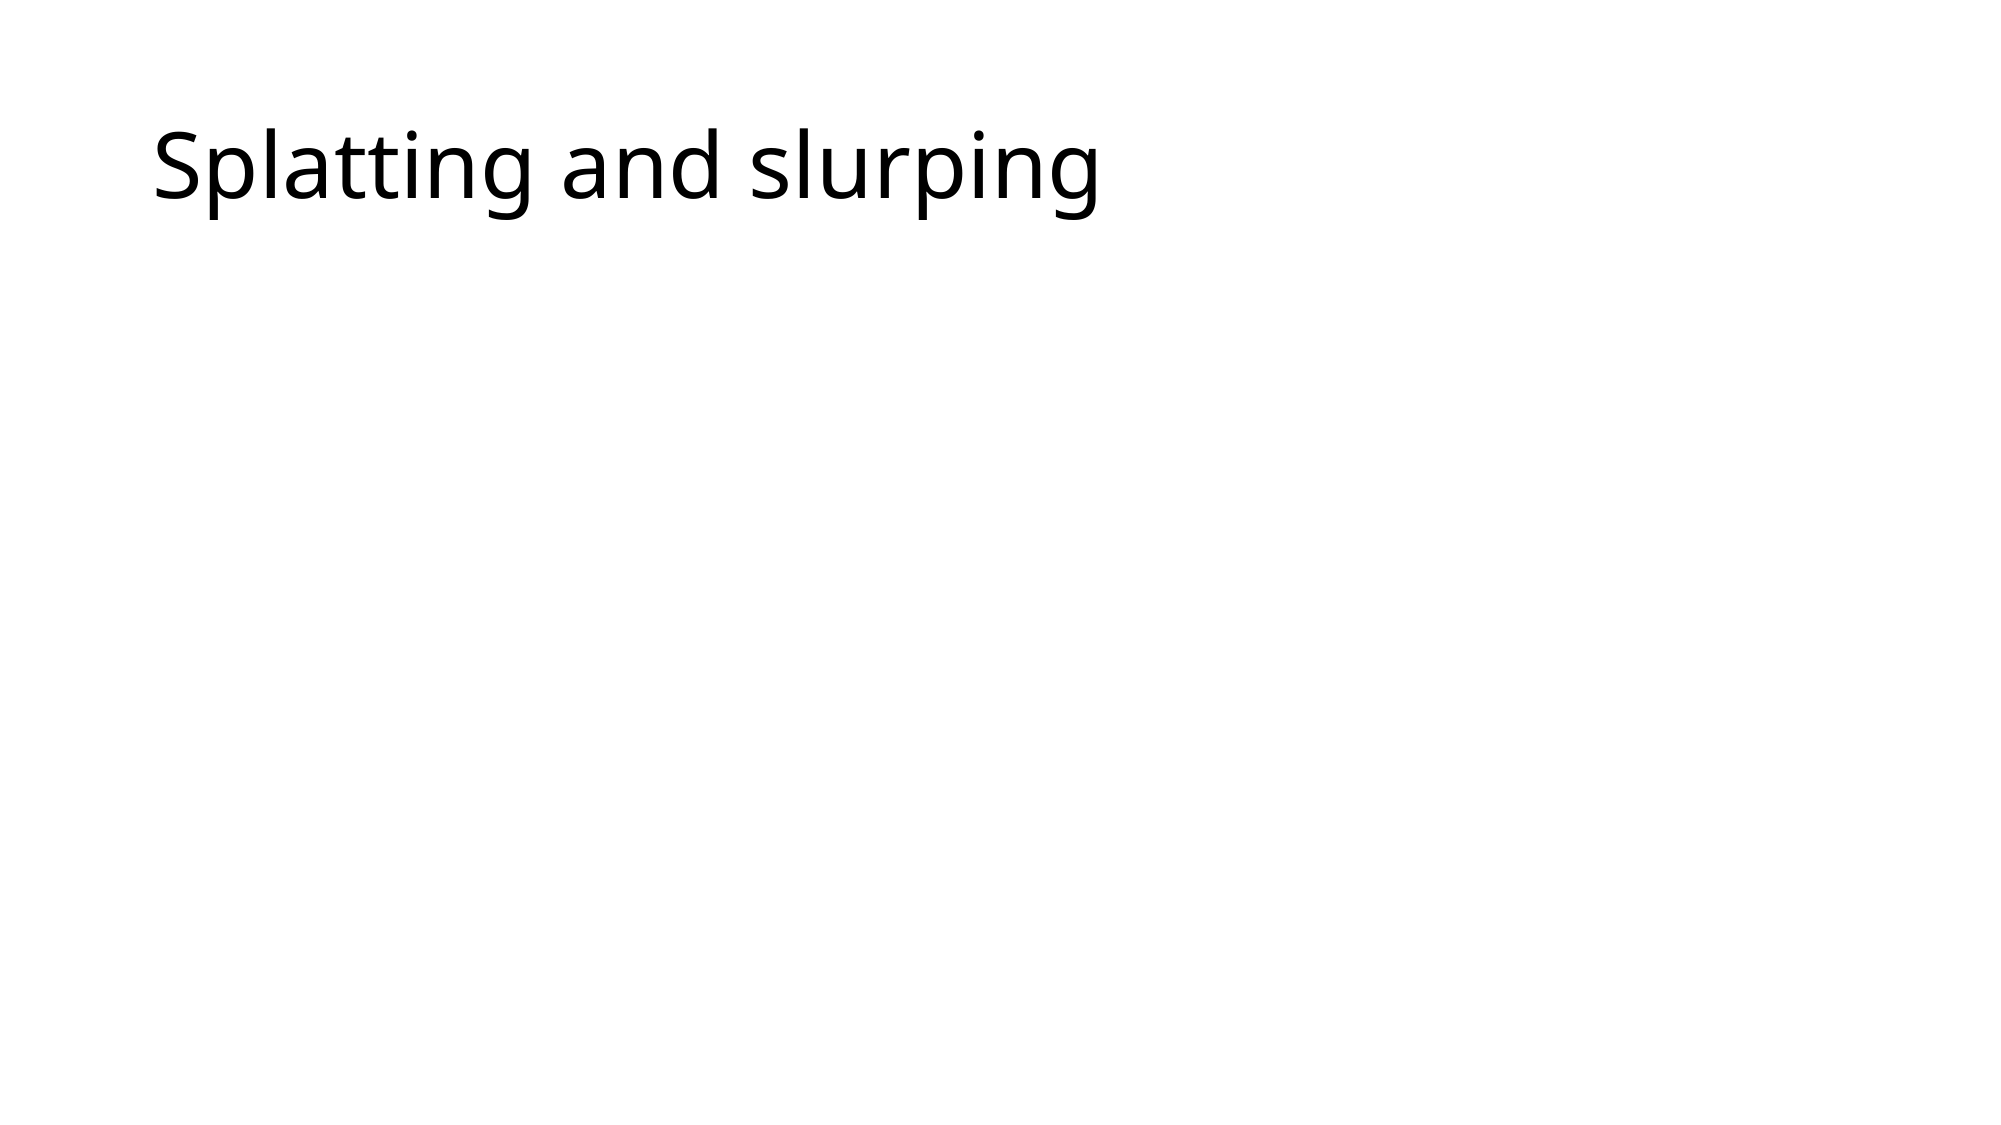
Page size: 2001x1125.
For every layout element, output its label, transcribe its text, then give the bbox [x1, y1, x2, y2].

title Splatting and slurping [137, 59, 1863, 278]
